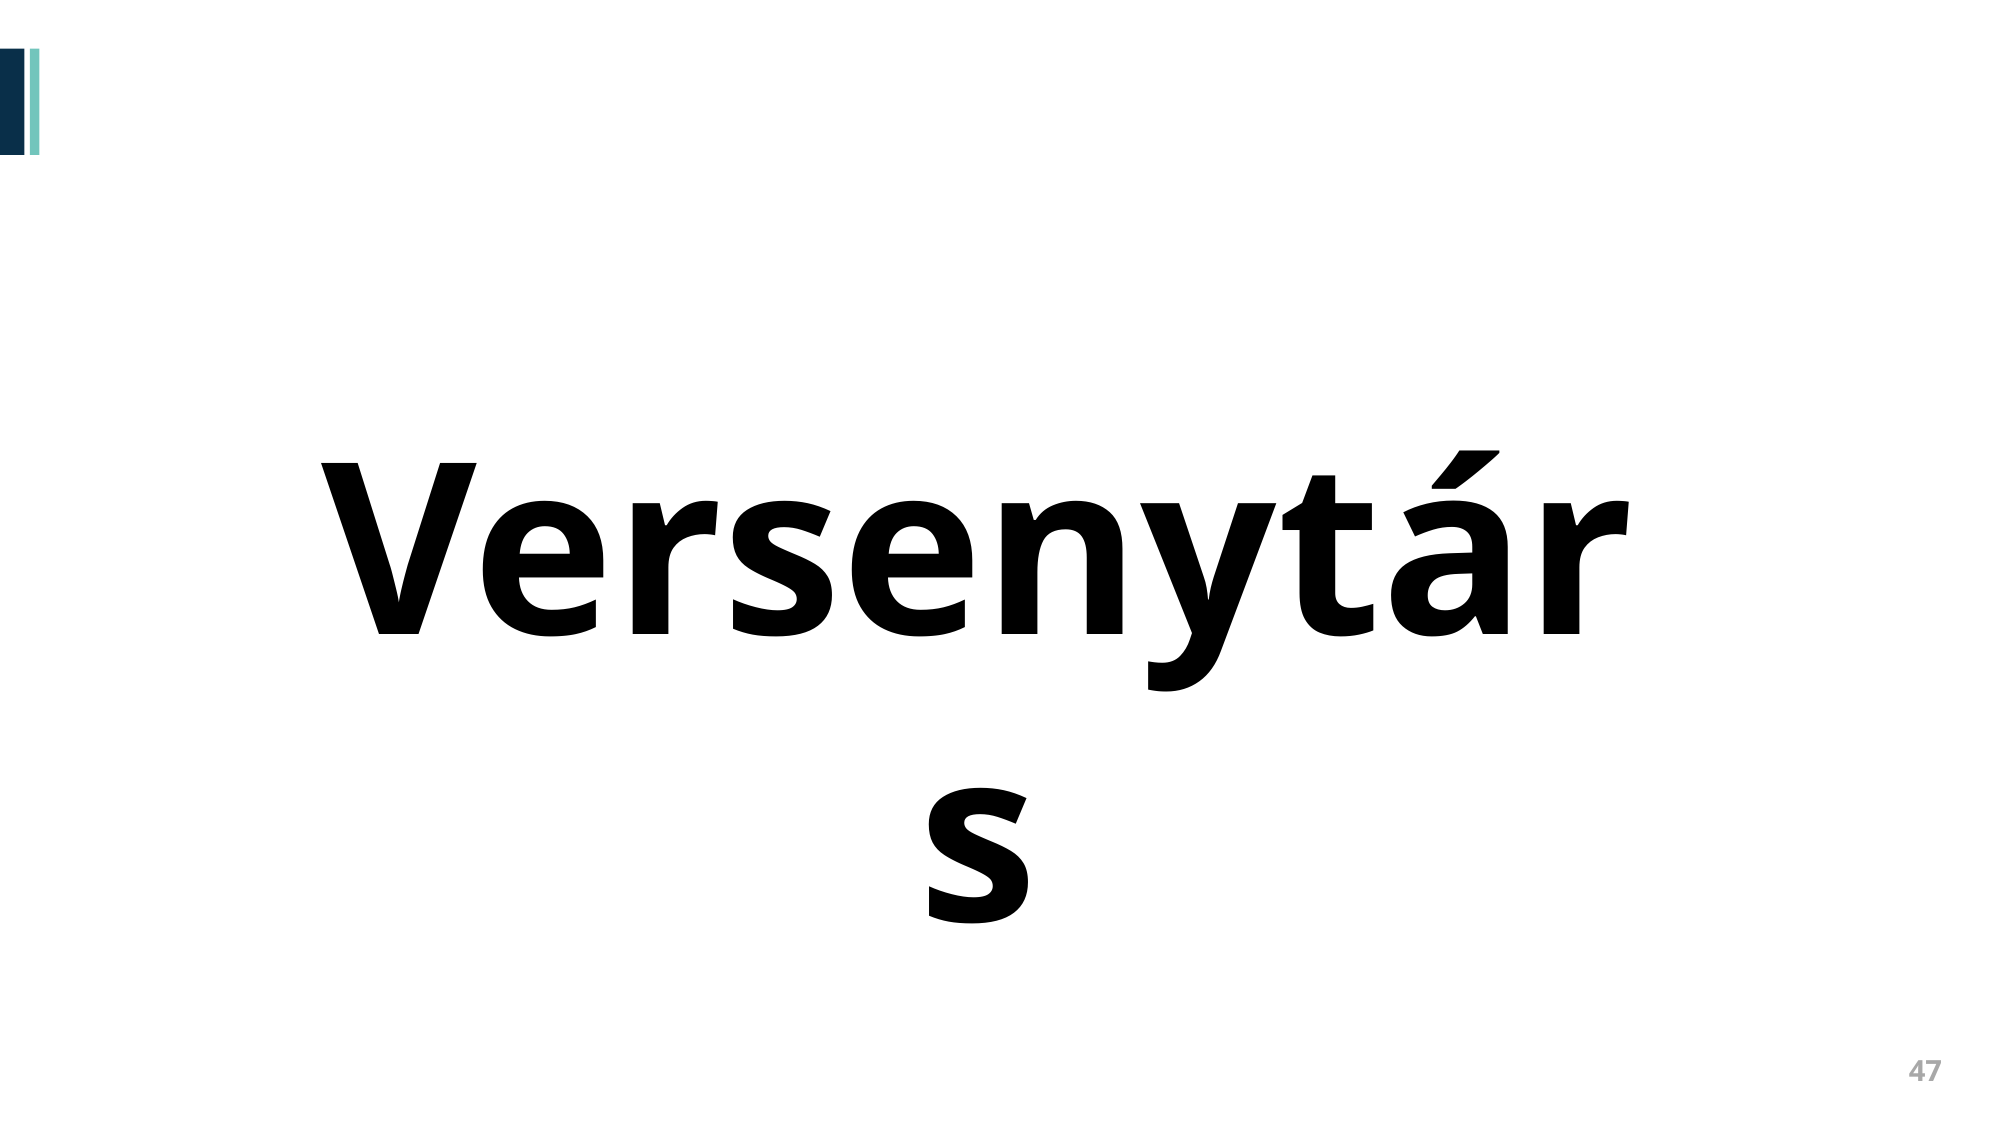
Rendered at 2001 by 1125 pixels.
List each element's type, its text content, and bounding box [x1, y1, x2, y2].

slide_number 47 [1507, 1042, 1958, 1103]
text_box Versenytárs [289, 387, 1667, 978]
